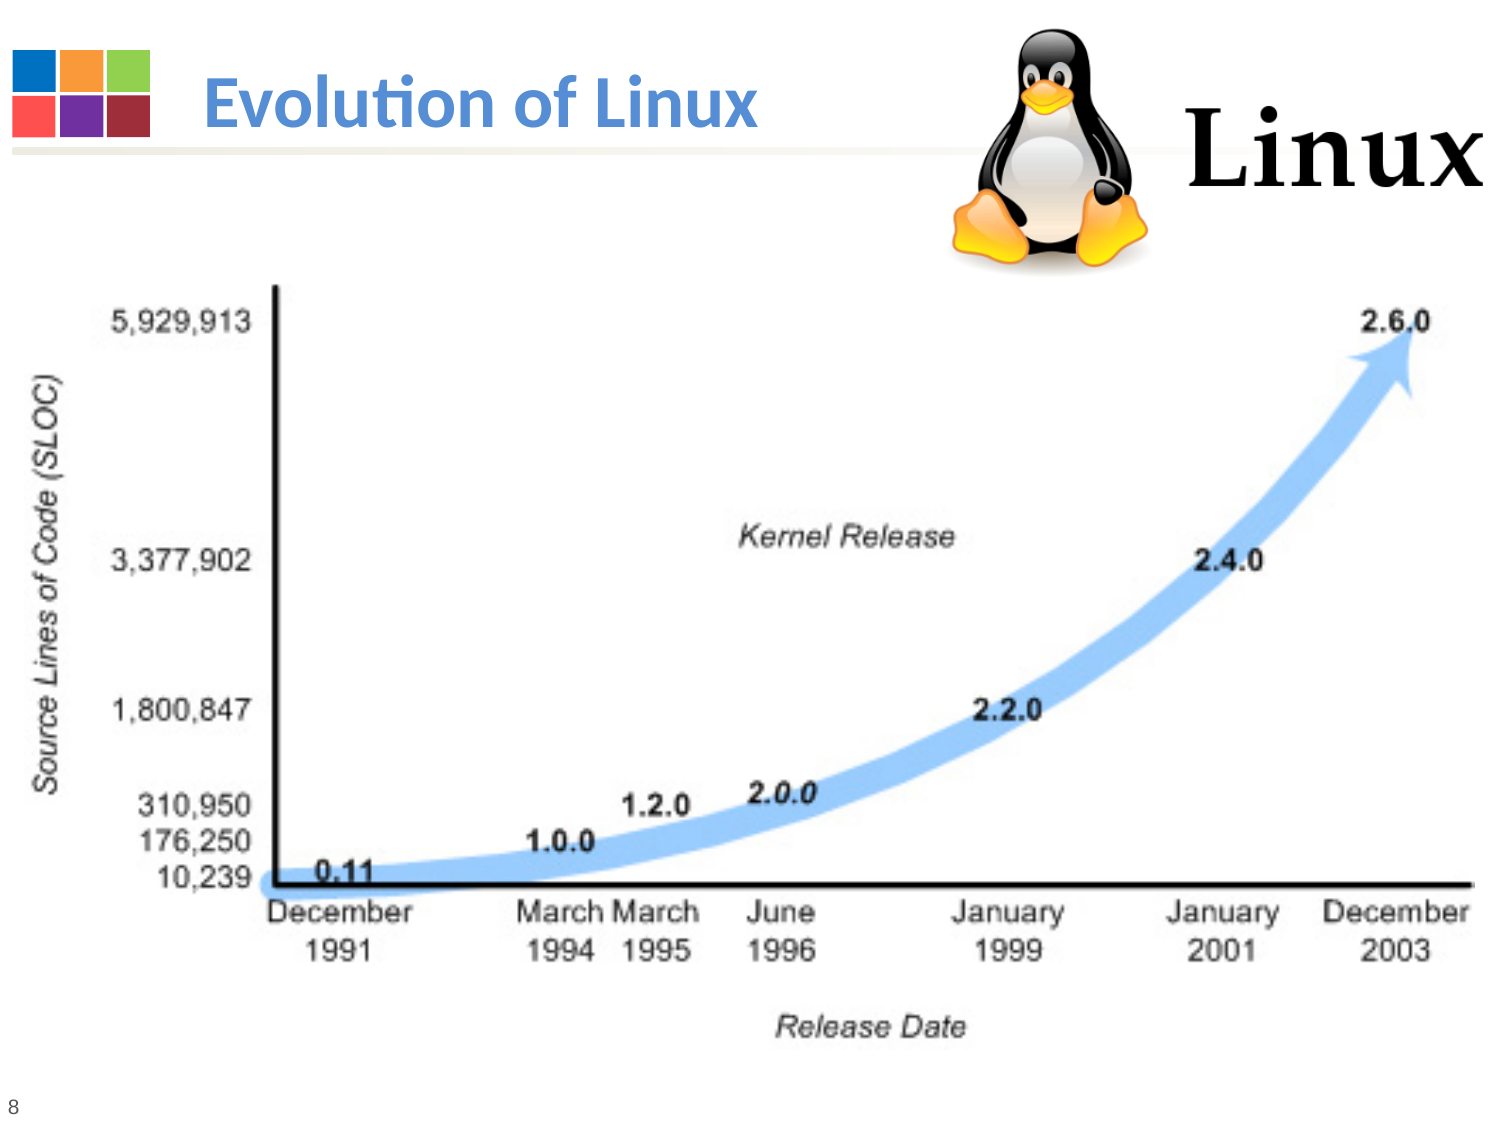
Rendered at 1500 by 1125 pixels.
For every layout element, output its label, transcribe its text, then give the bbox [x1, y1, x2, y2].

title Evolution of Linux [188, 24, 927, 150]
picture [24, 9, 1500, 1051]
